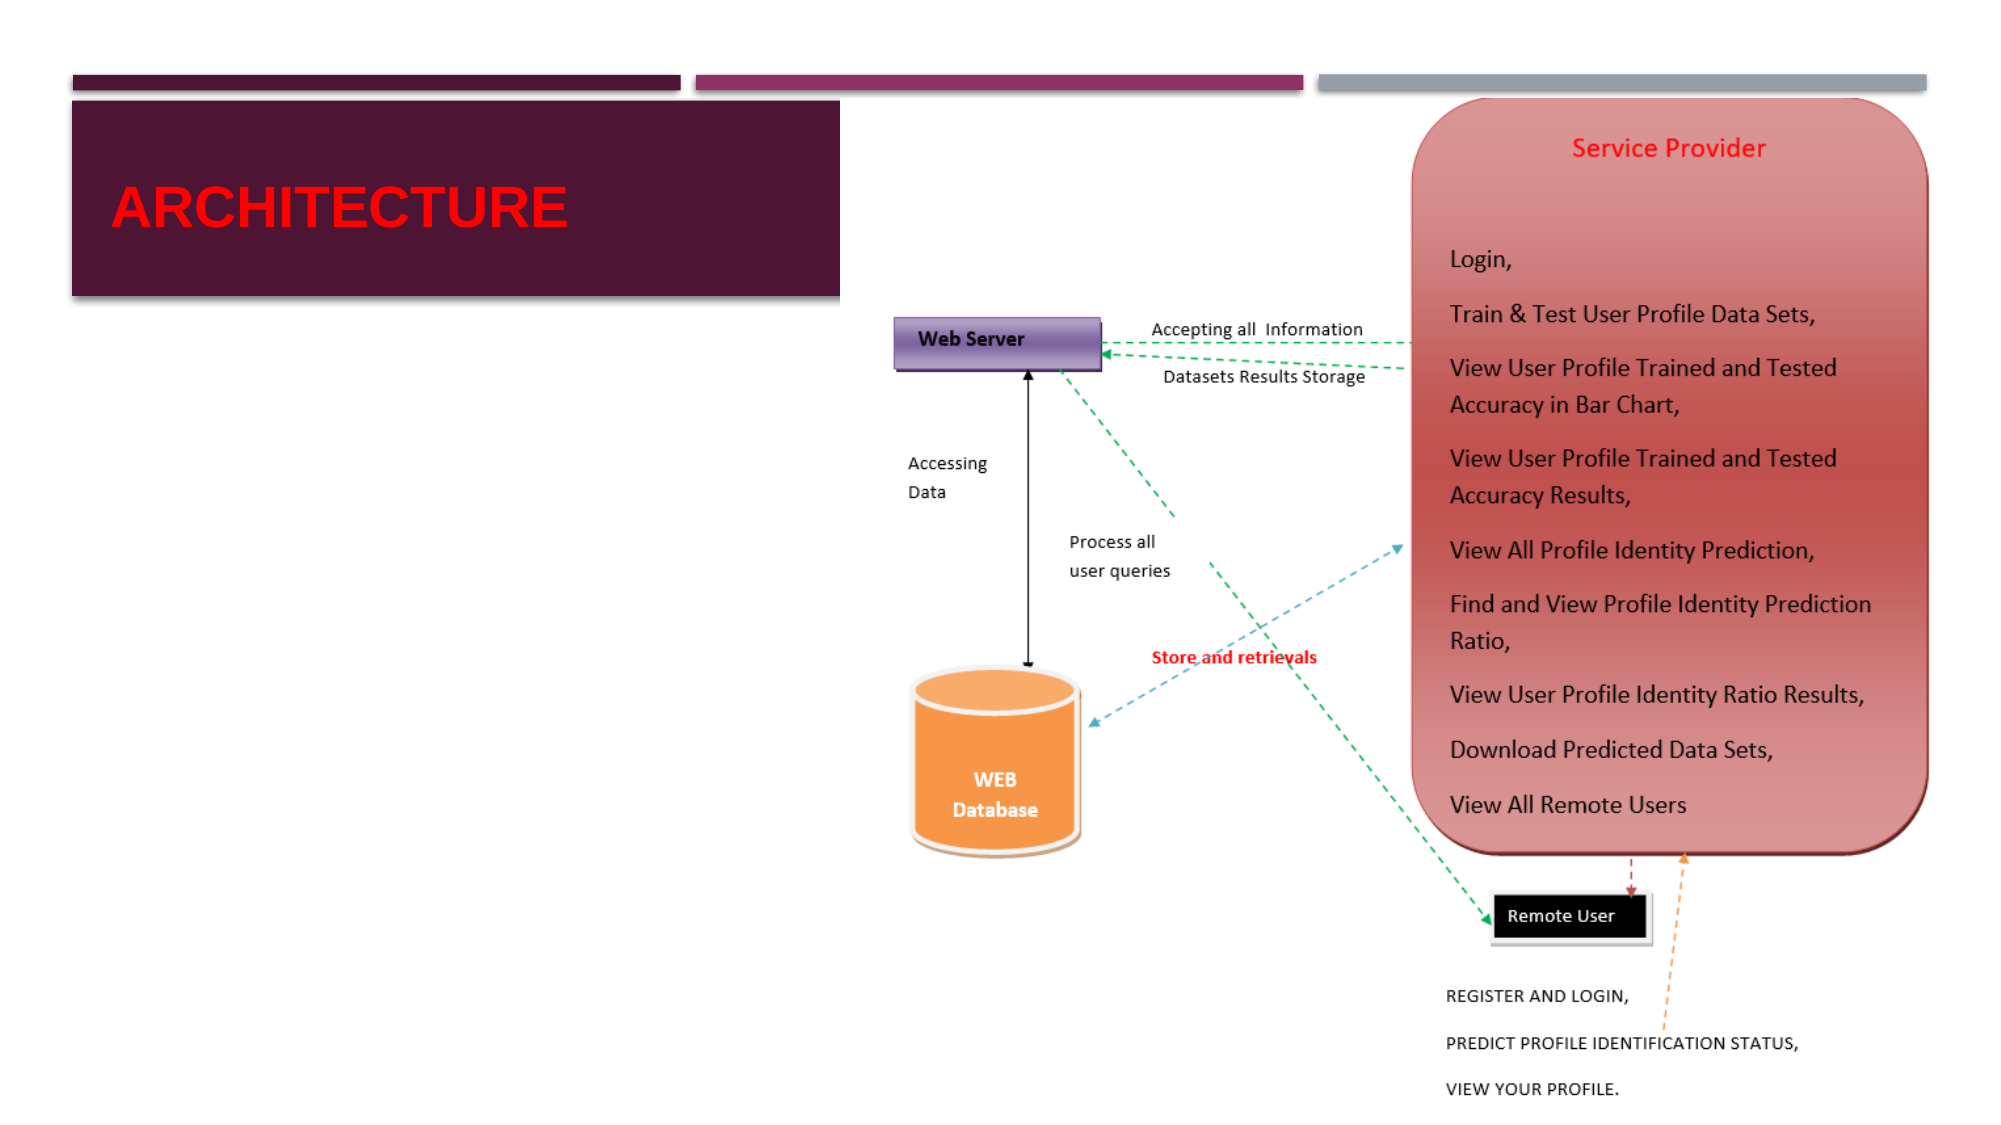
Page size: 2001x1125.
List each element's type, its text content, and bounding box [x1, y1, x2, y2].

title Architecture [95, 80, 1905, 248]
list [840, 98, 1943, 1112]
